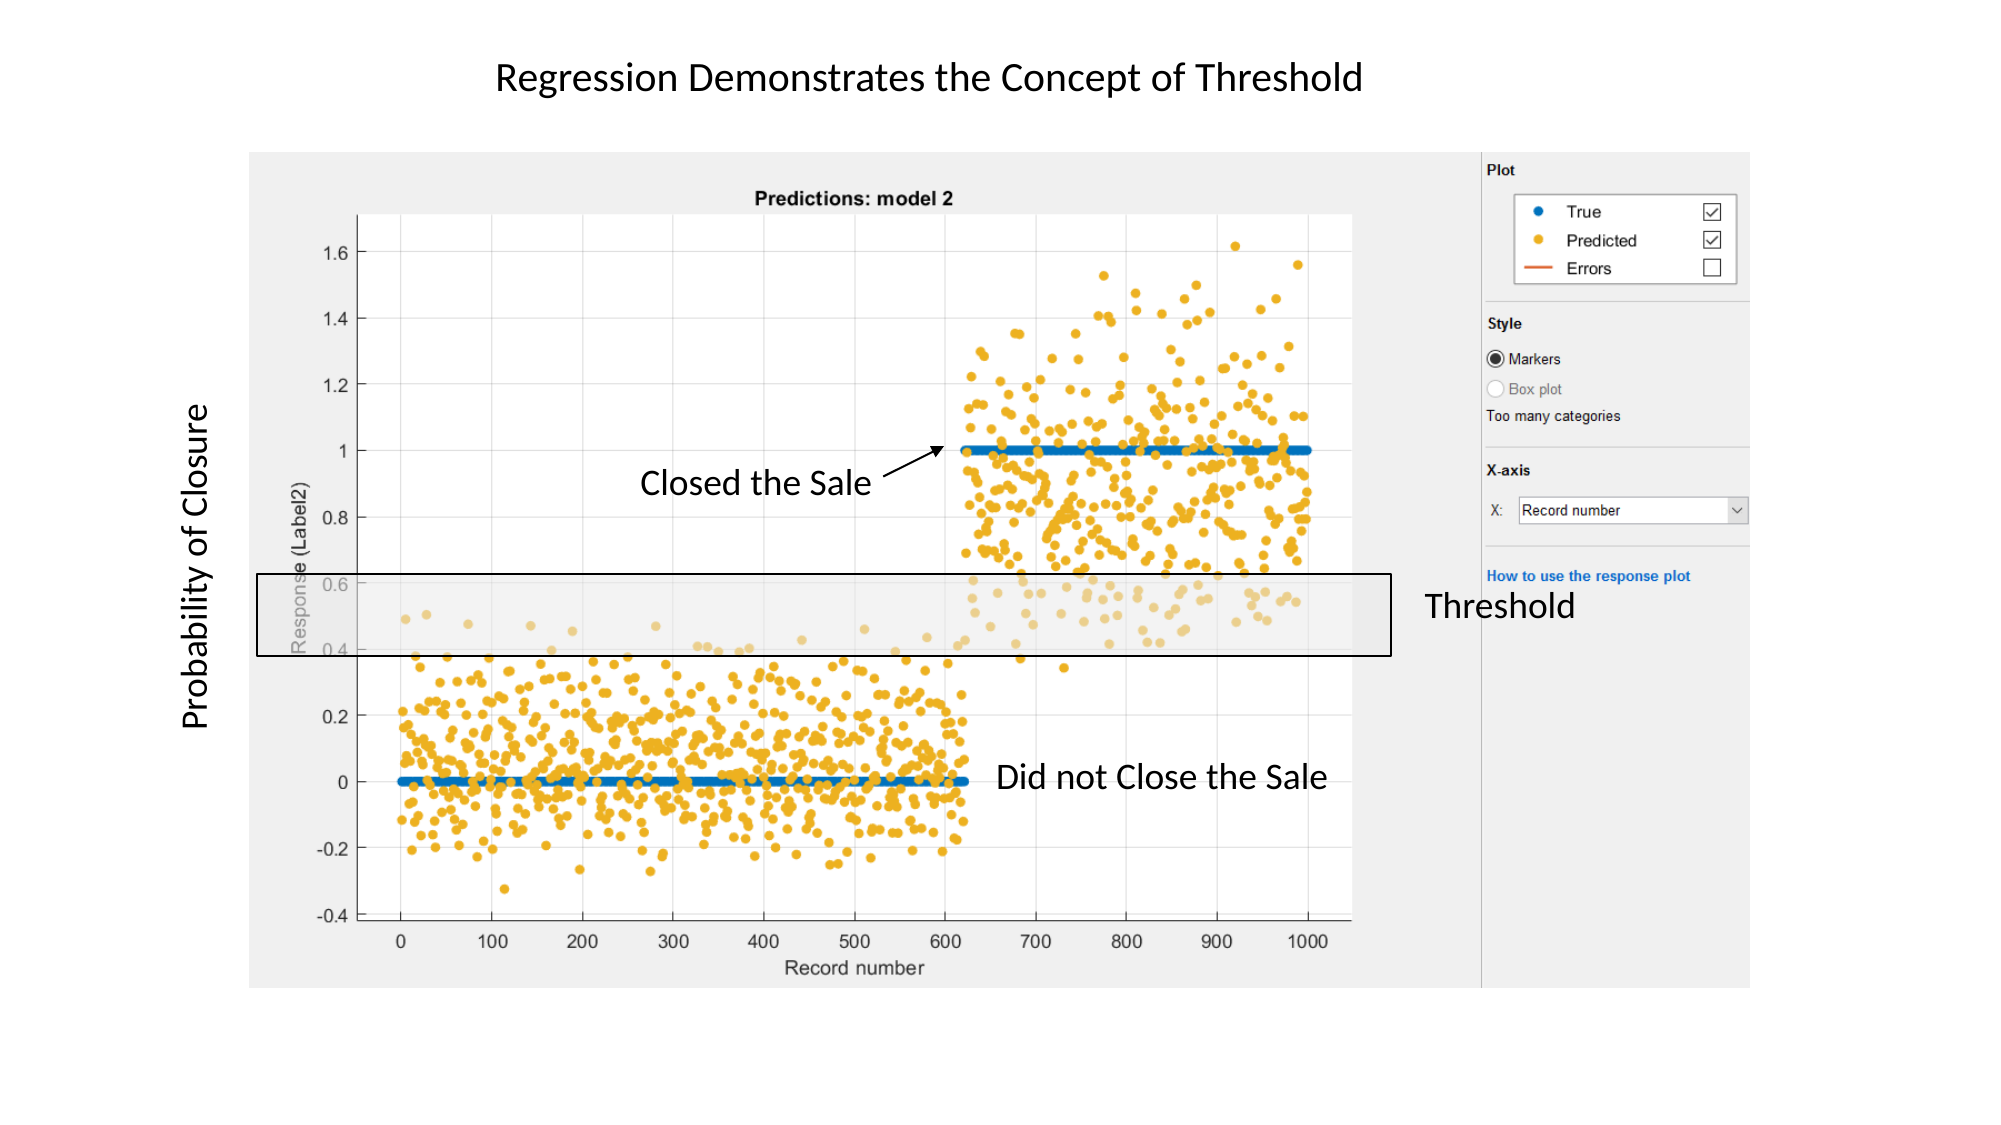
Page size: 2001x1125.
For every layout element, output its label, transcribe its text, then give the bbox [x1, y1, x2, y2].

text_box Probability of Closure [161, 325, 222, 745]
text_box Regression Demonstrates the Concept of Threshold [403, 42, 1457, 108]
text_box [883, 446, 944, 477]
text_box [256, 573, 1662, 656]
picture [249, 152, 1750, 988]
